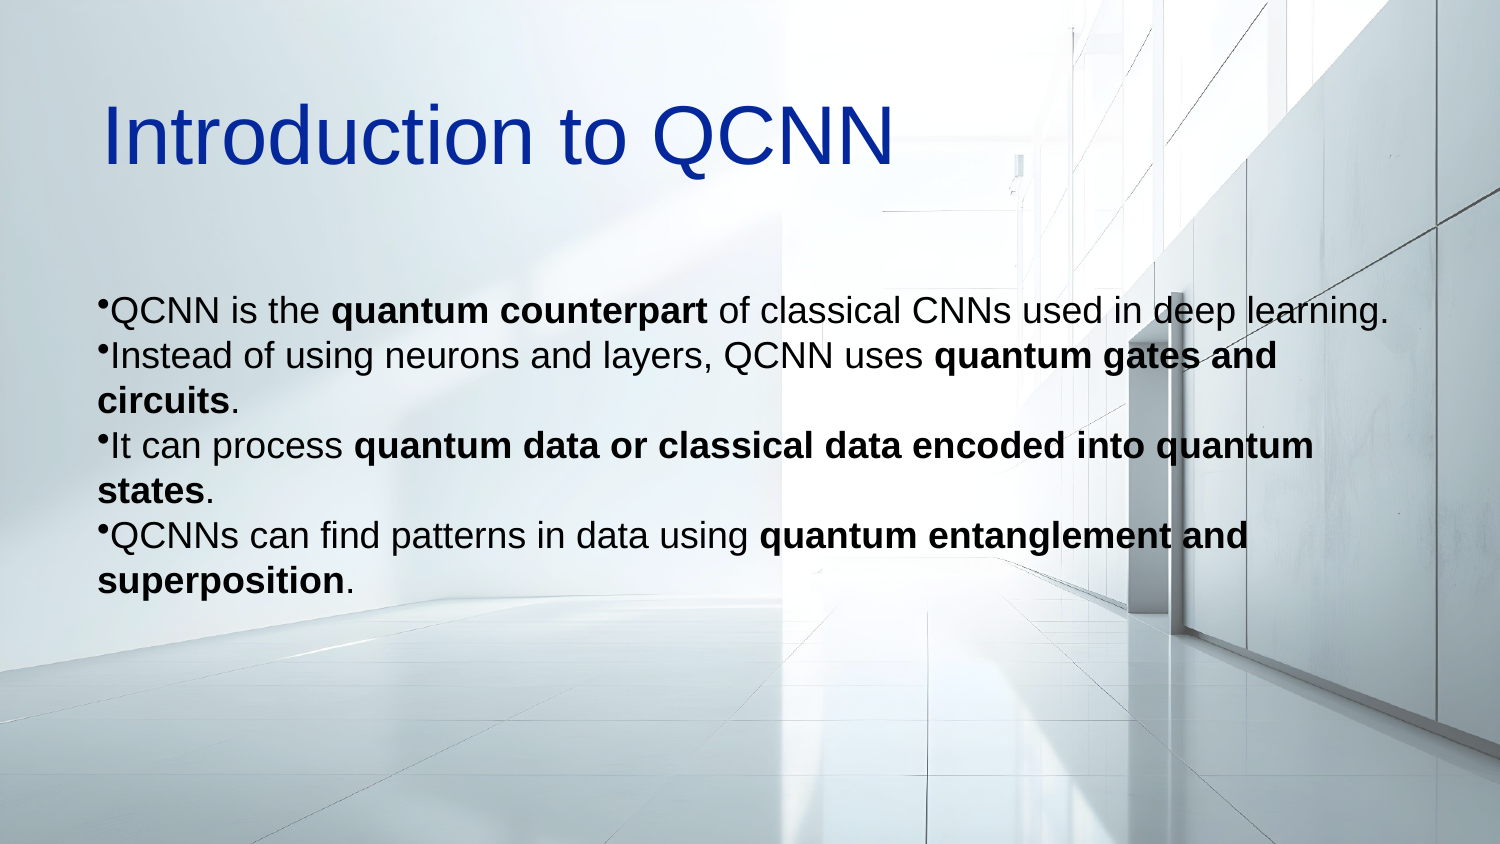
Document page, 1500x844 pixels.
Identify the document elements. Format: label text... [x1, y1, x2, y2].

text_box QCNN is the quantum counterpart of classical CNNs used in deep learning. Instead of using neurons and layers, QCNN uses quantum gates and circuits. It can process quantum data or classical data encoded into quantum states. QCNNs can find patterns in data using quantum entanglement and superposition. [82, 279, 1442, 609]
text_box Introduction to QCNN [86, 73, 913, 189]
